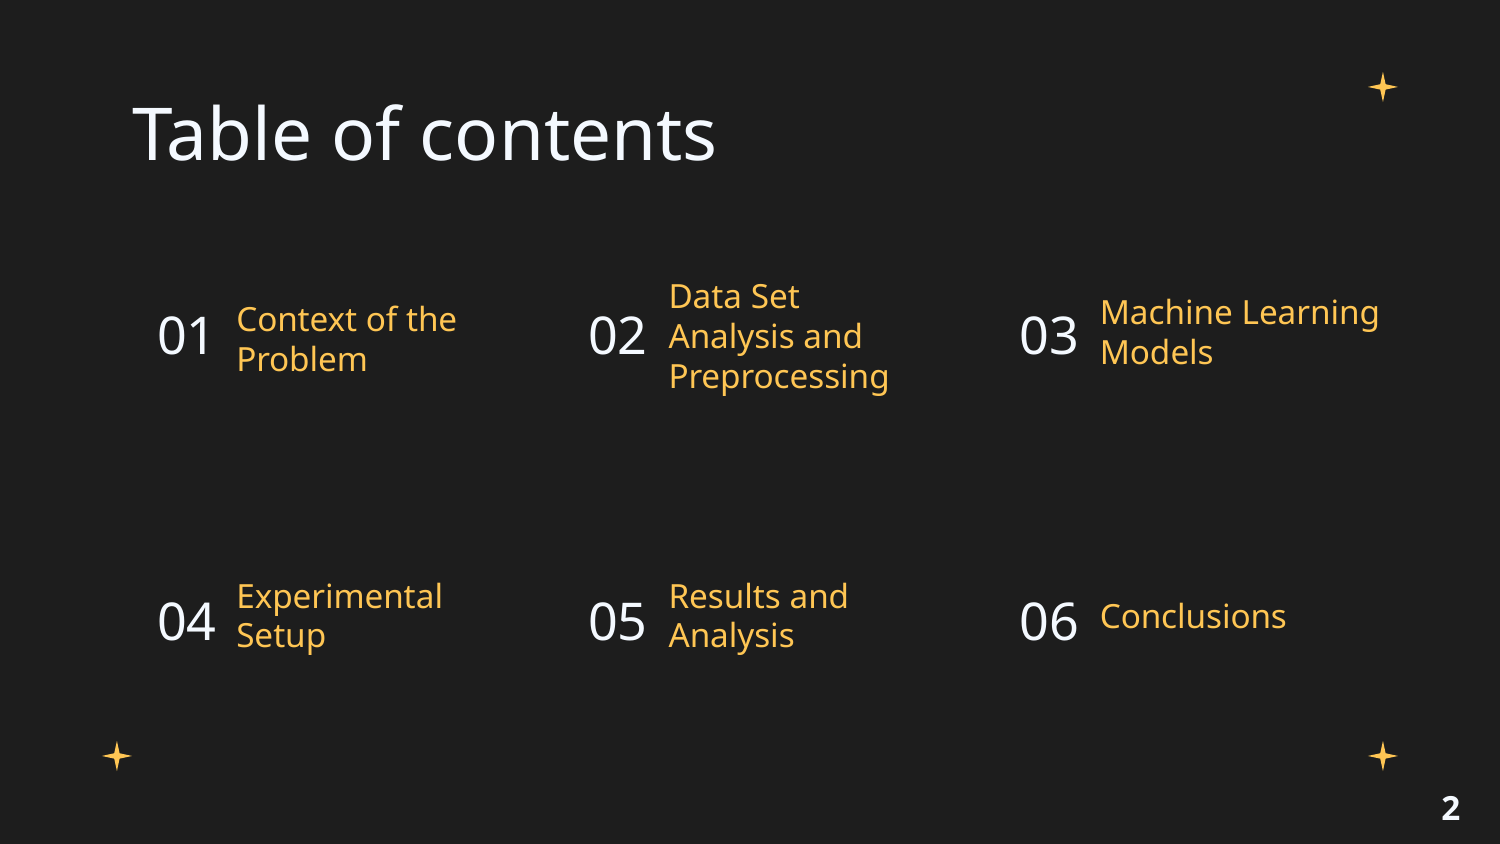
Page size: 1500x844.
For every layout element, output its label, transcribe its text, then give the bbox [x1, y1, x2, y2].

subtitle Machine Learning Models [1084, 256, 1404, 387]
subtitle Data Set Analysis and Preprocessing [653, 280, 927, 410]
subtitle Context of the Problem [221, 263, 495, 394]
subtitle Conclusions [1084, 520, 1404, 651]
subtitle 2 [1403, 766, 1483, 832]
subtitle Experimental Setup [221, 540, 495, 670]
title 05 [573, 582, 653, 656]
title 04 [142, 582, 221, 656]
subtitle Results and Analysis [653, 540, 927, 670]
title 06 [1004, 582, 1099, 656]
title 01 [142, 297, 221, 371]
title Table of contents [116, 72, 1383, 167]
title 02 [573, 297, 653, 371]
title 03 [1004, 297, 1084, 371]
